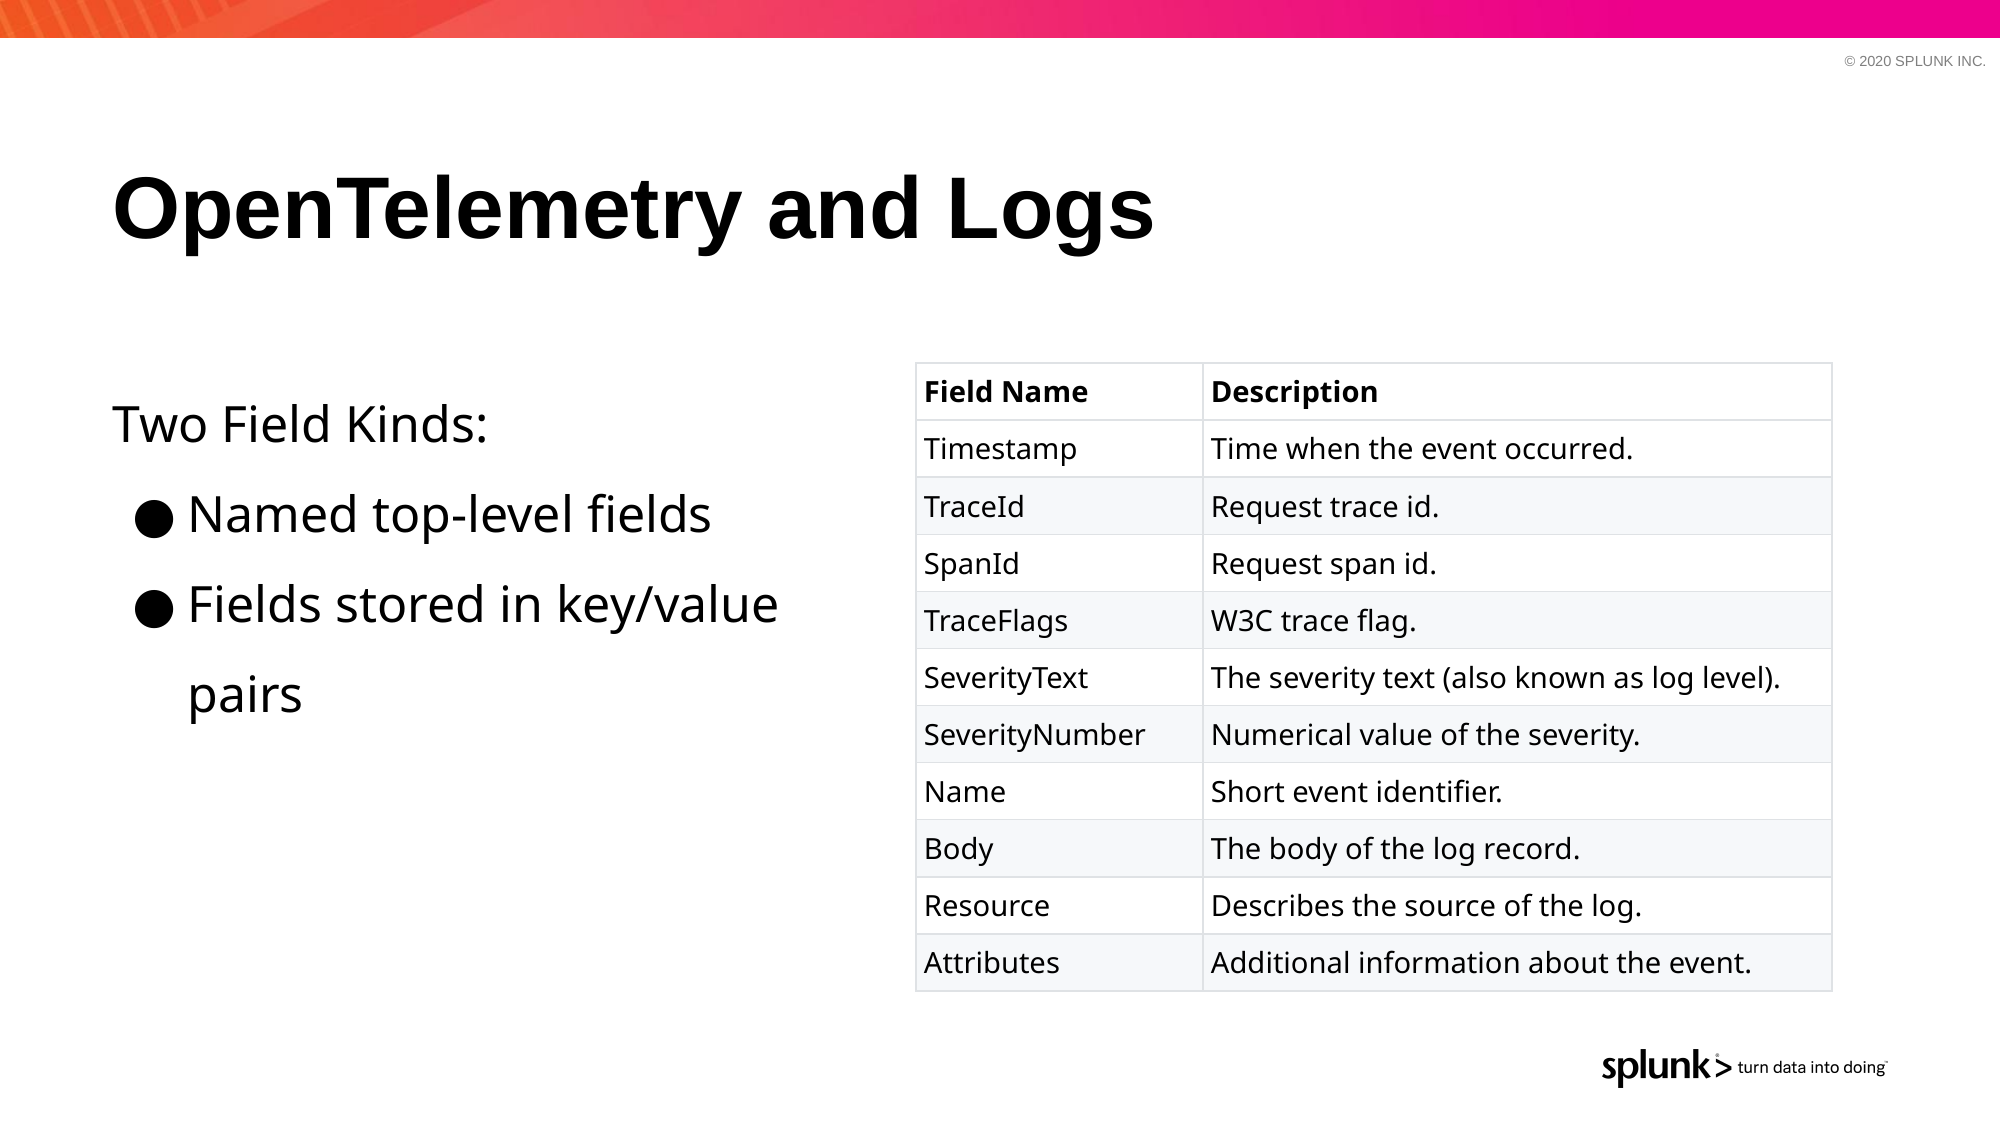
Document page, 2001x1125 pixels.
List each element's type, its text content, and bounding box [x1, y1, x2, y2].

table_cell Time when the event occurred. [1204, 421, 1831, 476]
table_cell TraceId [917, 478, 1202, 534]
table_cell Resource [917, 878, 1202, 933]
table_cell Request span id. [1204, 535, 1831, 591]
table_cell SeverityText [917, 649, 1202, 705]
table_cell Request trace id. [1204, 478, 1831, 534]
table_cell Body [917, 820, 1202, 876]
table_cell Attributes [917, 935, 1202, 990]
table_cell SpanId [917, 535, 1202, 591]
table_header Field Name [917, 364, 1202, 419]
table_cell Additional information about the event. [1204, 935, 1831, 990]
table_cell Numerical value of the severity. [1204, 706, 1831, 762]
table_cell The body of the log record. [1204, 820, 1831, 876]
title OpenTelemetry and Logs [112, 85, 1887, 255]
picture [1602, 1049, 1888, 1088]
table_cell Describes the source of the log. [1204, 878, 1831, 933]
table_cell Short event identifier. [1204, 763, 1831, 819]
picture [0, 0, 2000, 38]
table_header Description [1204, 364, 1831, 419]
table_cell SeverityNumber [917, 706, 1202, 762]
table_cell Timestamp [917, 421, 1202, 476]
table_cell W3C trace flag. [1204, 592, 1831, 648]
table_cell Name [917, 763, 1202, 819]
table_cell TraceFlags [917, 592, 1202, 648]
table_cell The severity text (also known as log level). [1204, 649, 1831, 705]
text_box Two Field Kinds: Named top-level fields Fields stored in key/value pairs [112, 362, 859, 950]
